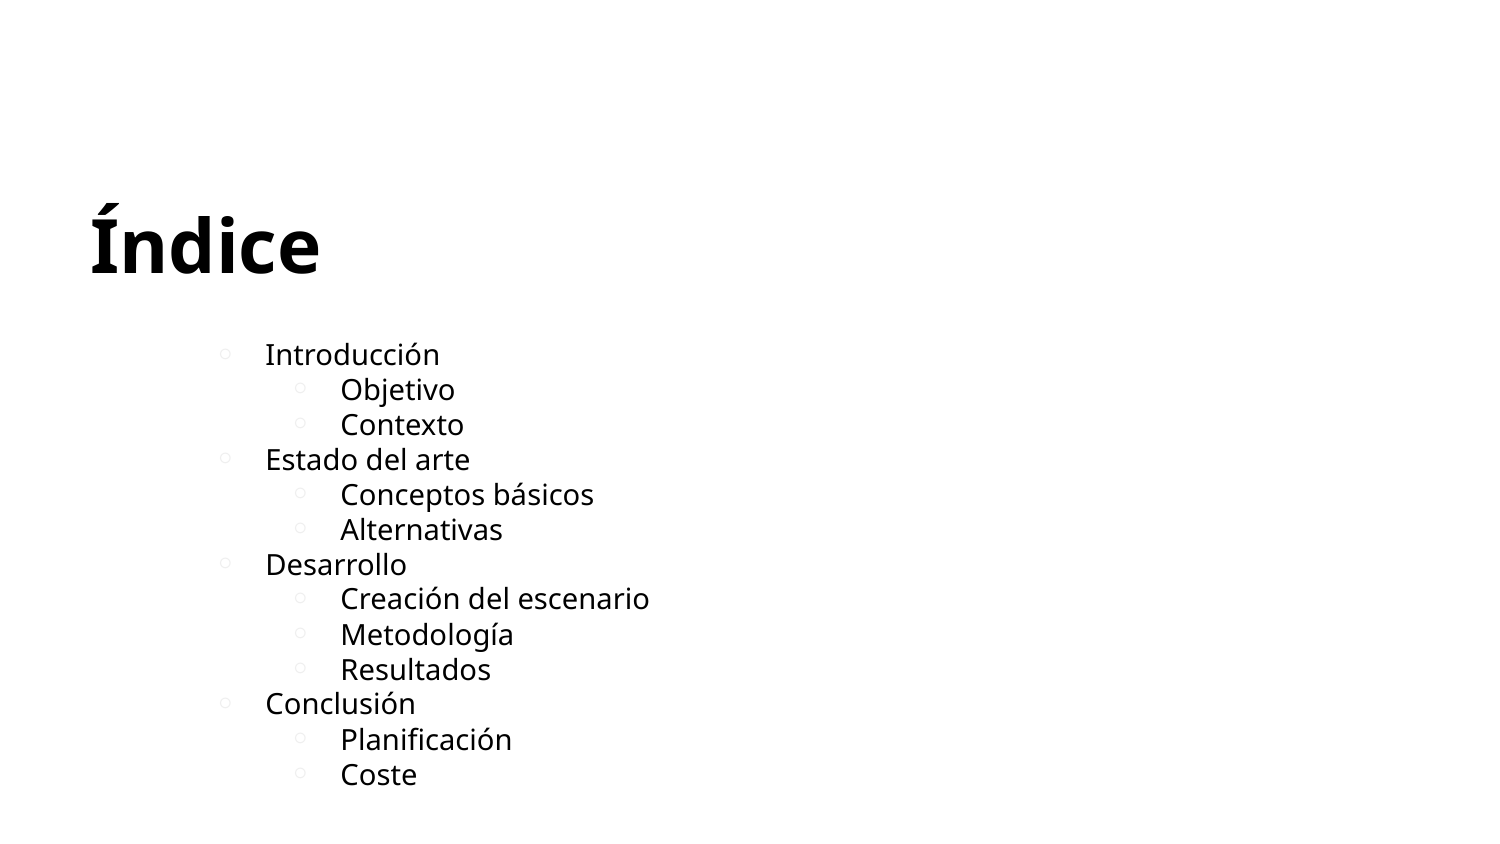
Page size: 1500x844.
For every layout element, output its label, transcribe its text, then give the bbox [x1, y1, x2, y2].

list Introducción Objetivo Contexto Estado del arte Conceptos básicos Alternativas Desarrollo Creación del escenario Metodología Resultados Conclusión Planificación Coste [175, 321, 932, 812]
title Índice [75, 191, 932, 304]
